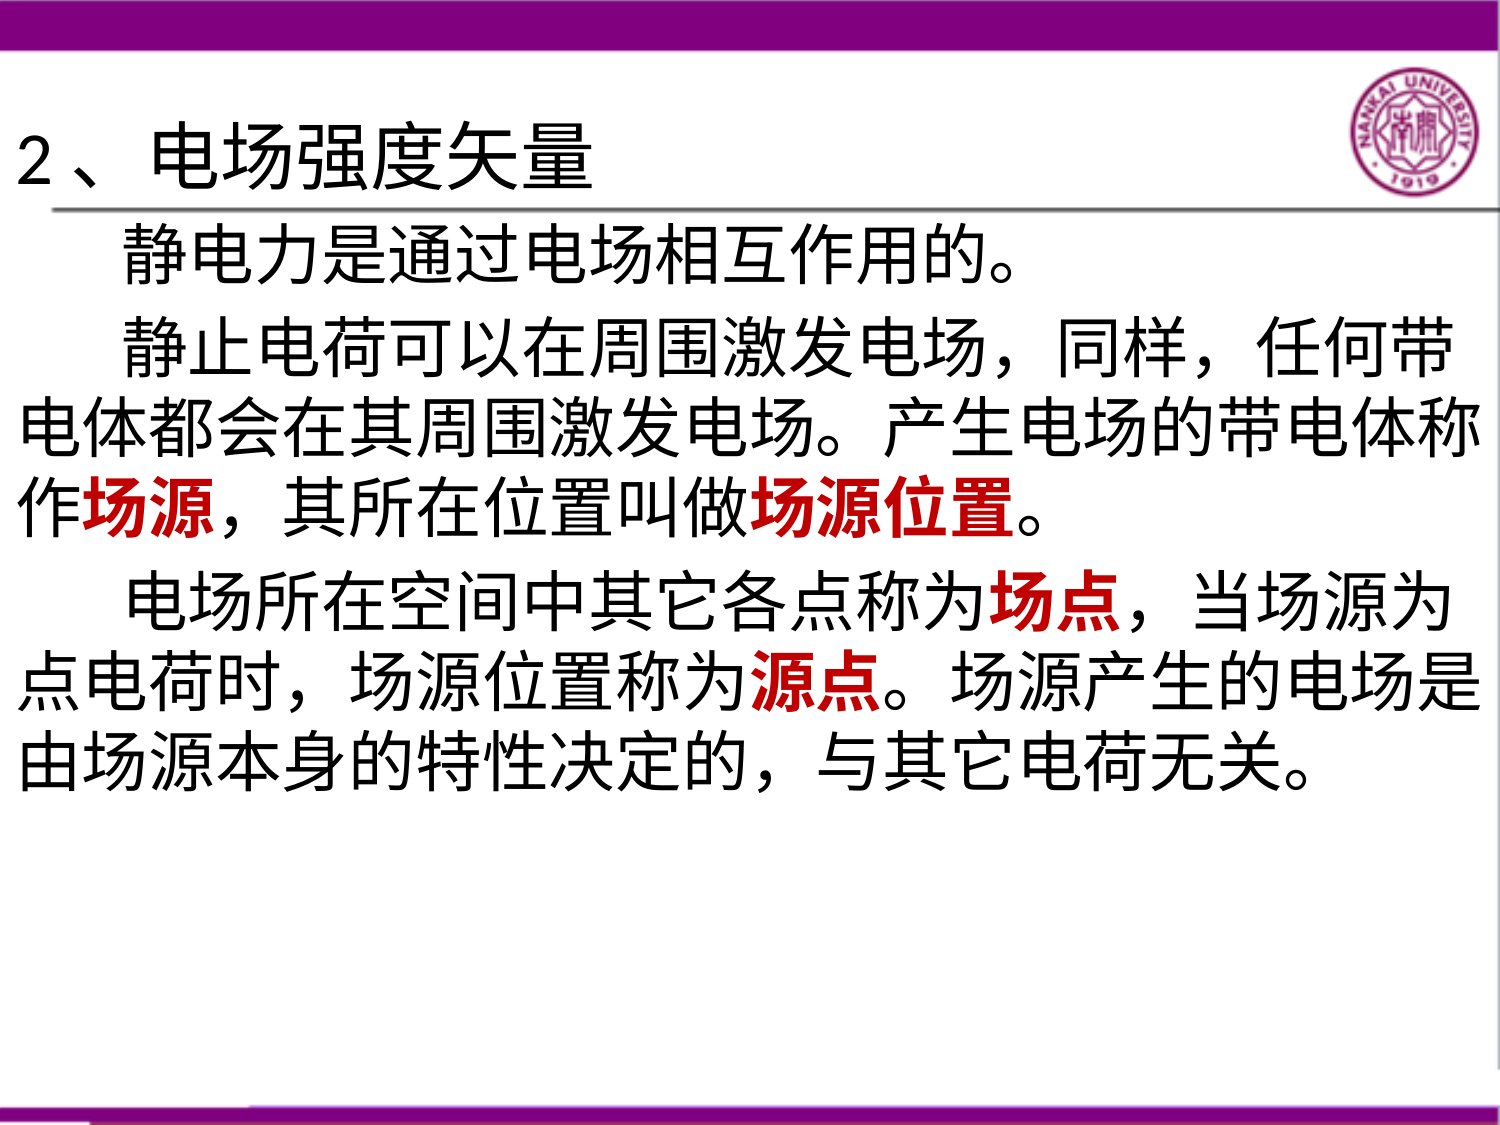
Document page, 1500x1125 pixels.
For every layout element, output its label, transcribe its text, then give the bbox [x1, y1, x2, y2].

list 2、电场强度矢量 静电力是通过电场相互作用的。 静止电荷可以在周围激发电场，同样，任何带电体都会在其周围激发电场。产生电场的带电体称作场源，其所在位置叫做场源位置。 电场所在空间中其它各点称为场点，当场源为点电荷时，场源位置称为源点。场源产生的电场是由场源本身的特性决定的，与其它电荷无关。 [0, 101, 1500, 1106]
picture [0, 1106, 1500, 1125]
picture [0, 0, 1500, 101]
